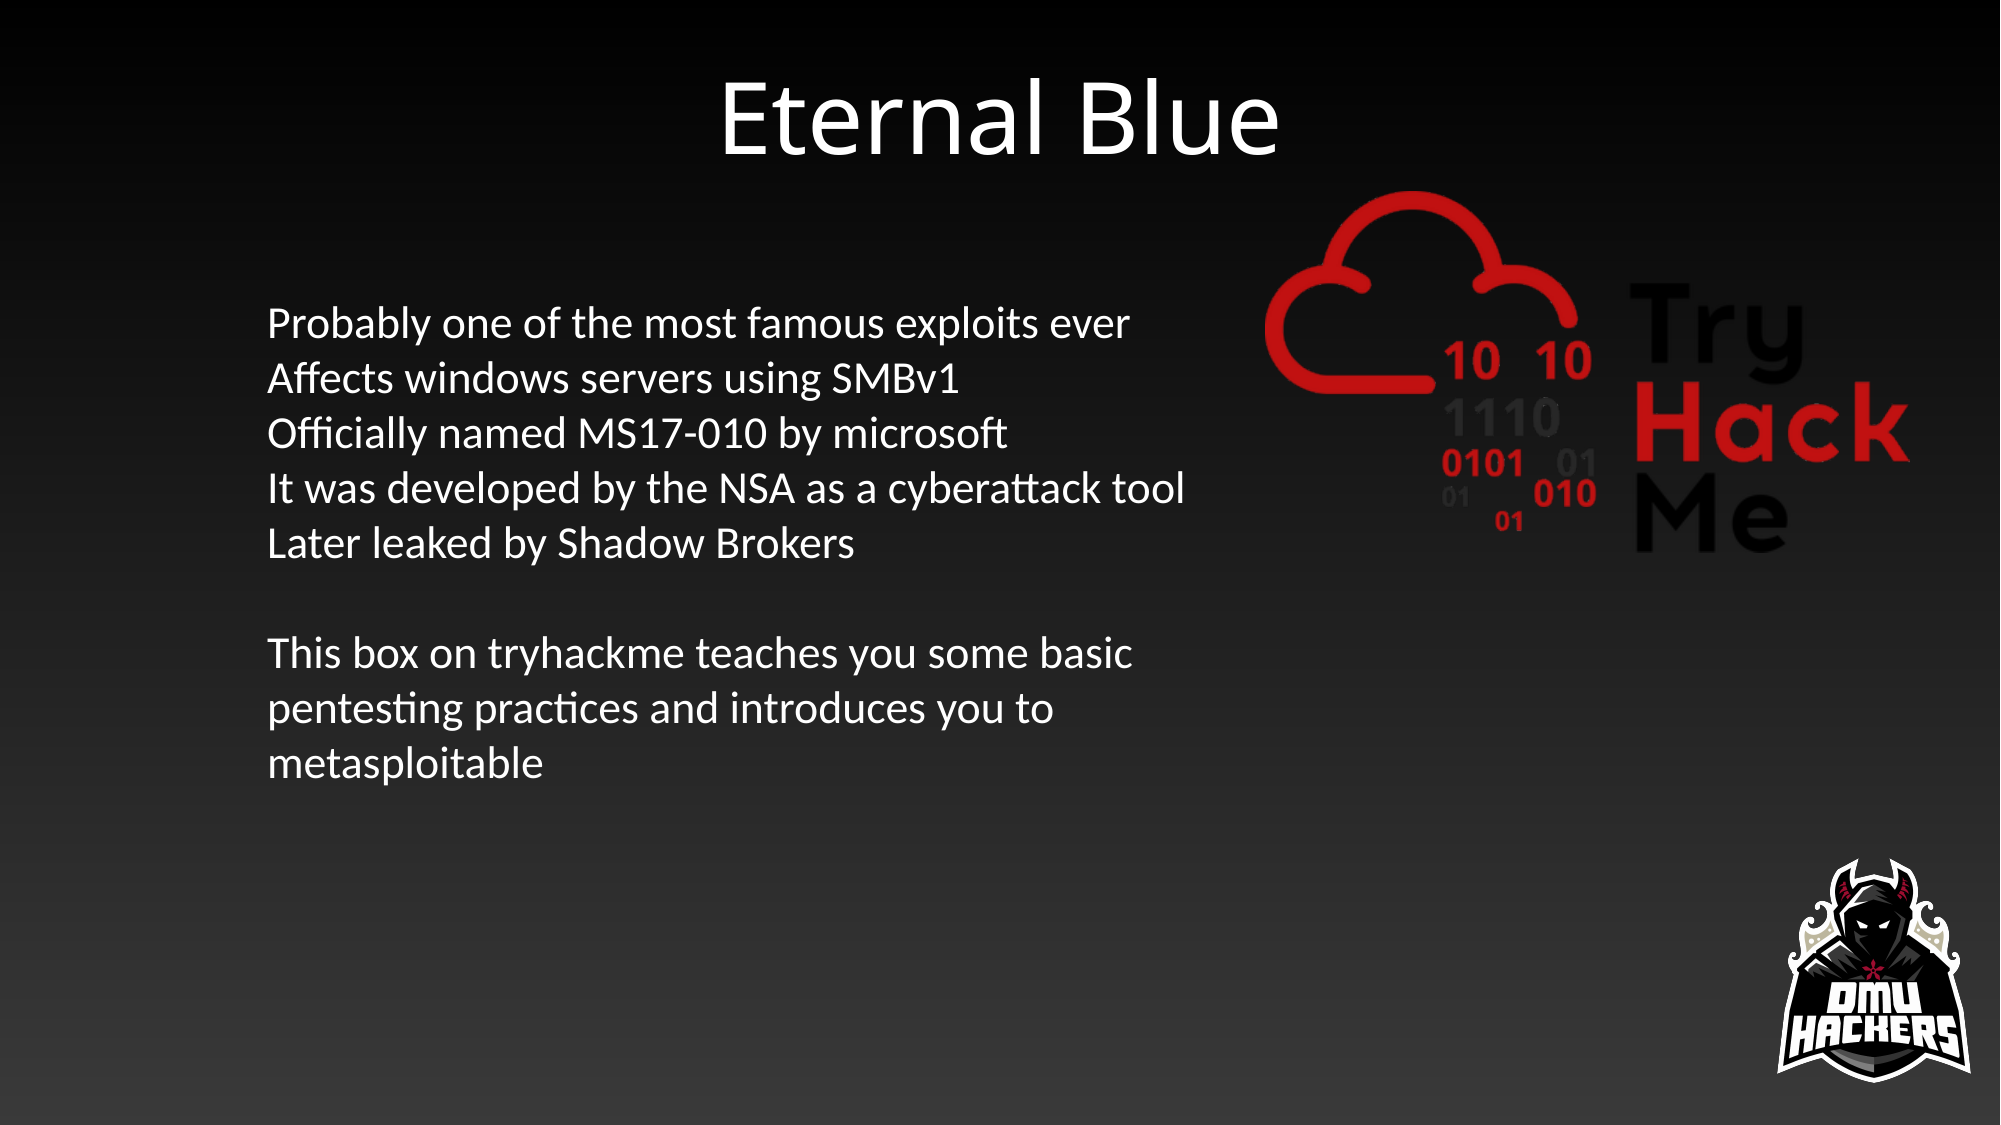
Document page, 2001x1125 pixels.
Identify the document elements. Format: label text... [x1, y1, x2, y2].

text_box Eternal Blue [31, 23, 1969, 206]
picture [1777, 858, 1971, 1083]
picture [1265, 191, 1910, 553]
text_box Probably one of the most famous exploits ever Affects windows servers using SMBv1 Officially named MS17-010 by microsoft It was developed by the NSA as a cyberattack tool Later leaked by Shadow Brokers This box on tryhackme teaches you some basic pentesting practices and introduces you to metasploitable [251, 277, 1225, 803]
